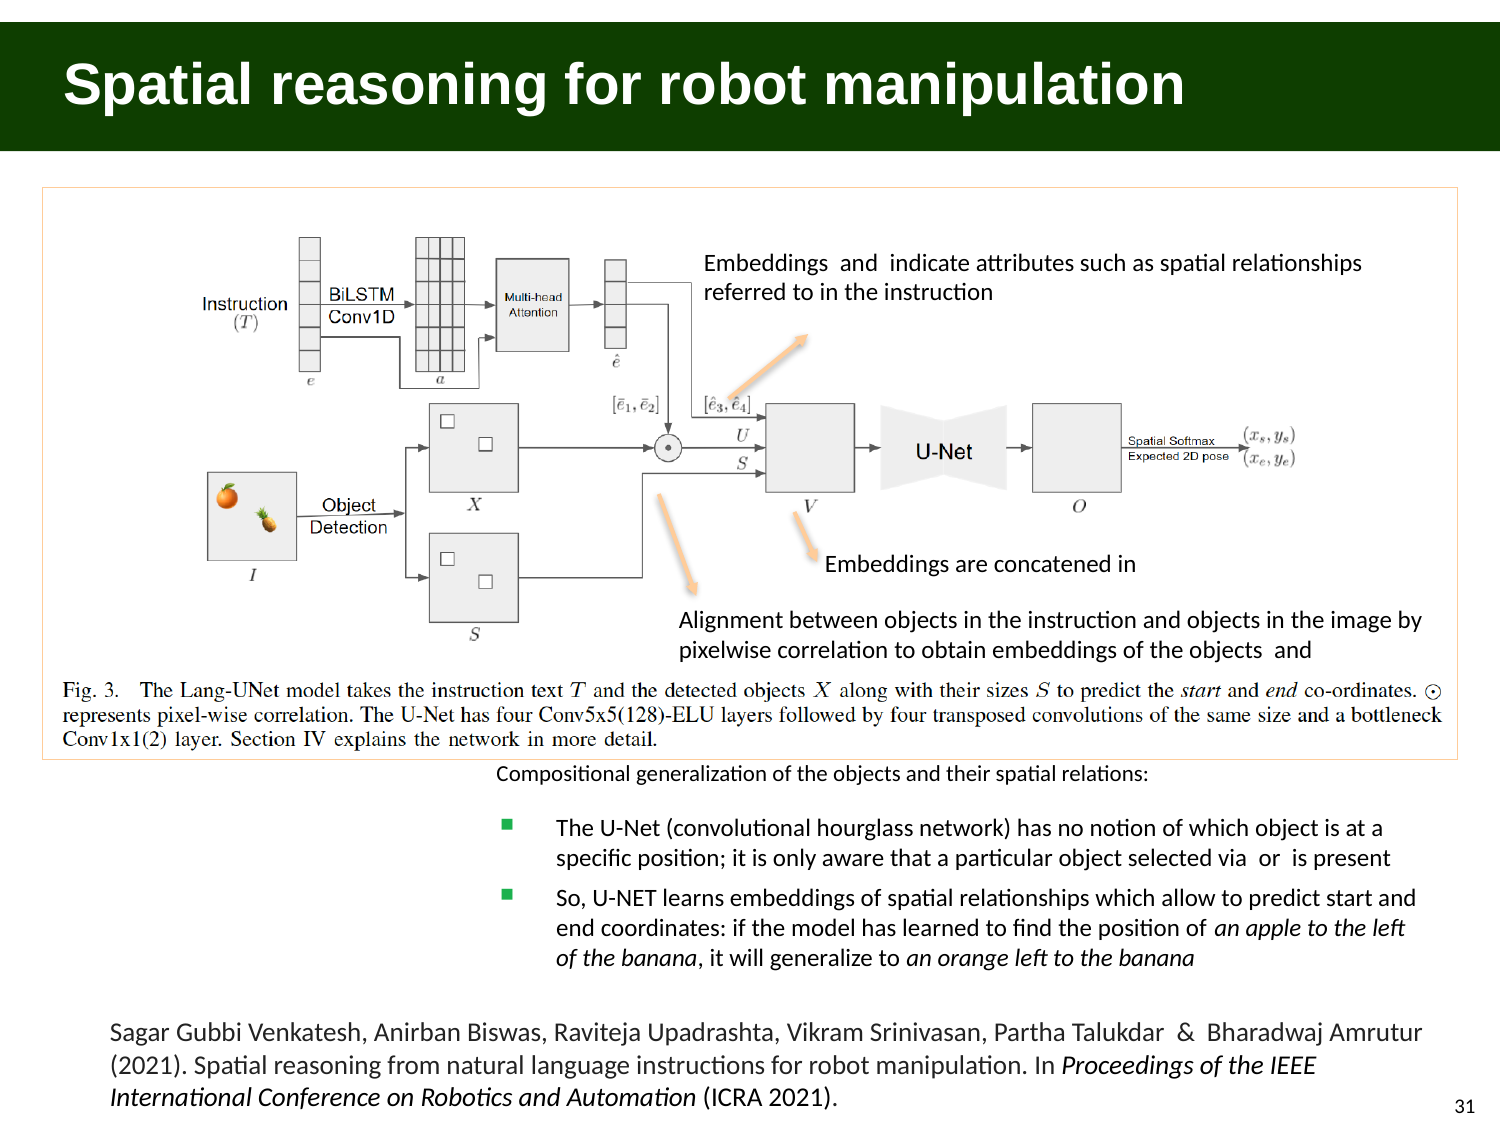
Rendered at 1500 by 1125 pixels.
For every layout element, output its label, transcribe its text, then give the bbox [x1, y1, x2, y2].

text_box 31 [1332, 1085, 1483, 1125]
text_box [728, 333, 809, 400]
text_box Sagar Gubbi Venkatesh, Anirban Biswas, Raviteja Upadrashta, Vikram Srinivasan, Partha Talukdar & Bharadwaj Amrutur (2021). Spatial reasoning from natural language instructions for robot manipulation. In Proceedings of the IEEE International Conference on Robotics and Automation (ICRA 2021). [94, 1007, 1450, 1120]
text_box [794, 511, 809, 568]
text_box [658, 493, 697, 597]
picture [42, 186, 1458, 760]
title Spatial reasoning for robot manipulation [55, 0, 1434, 164]
text_box Compositional generalization of the objects and their spatial relations: [489, 769, 1158, 794]
